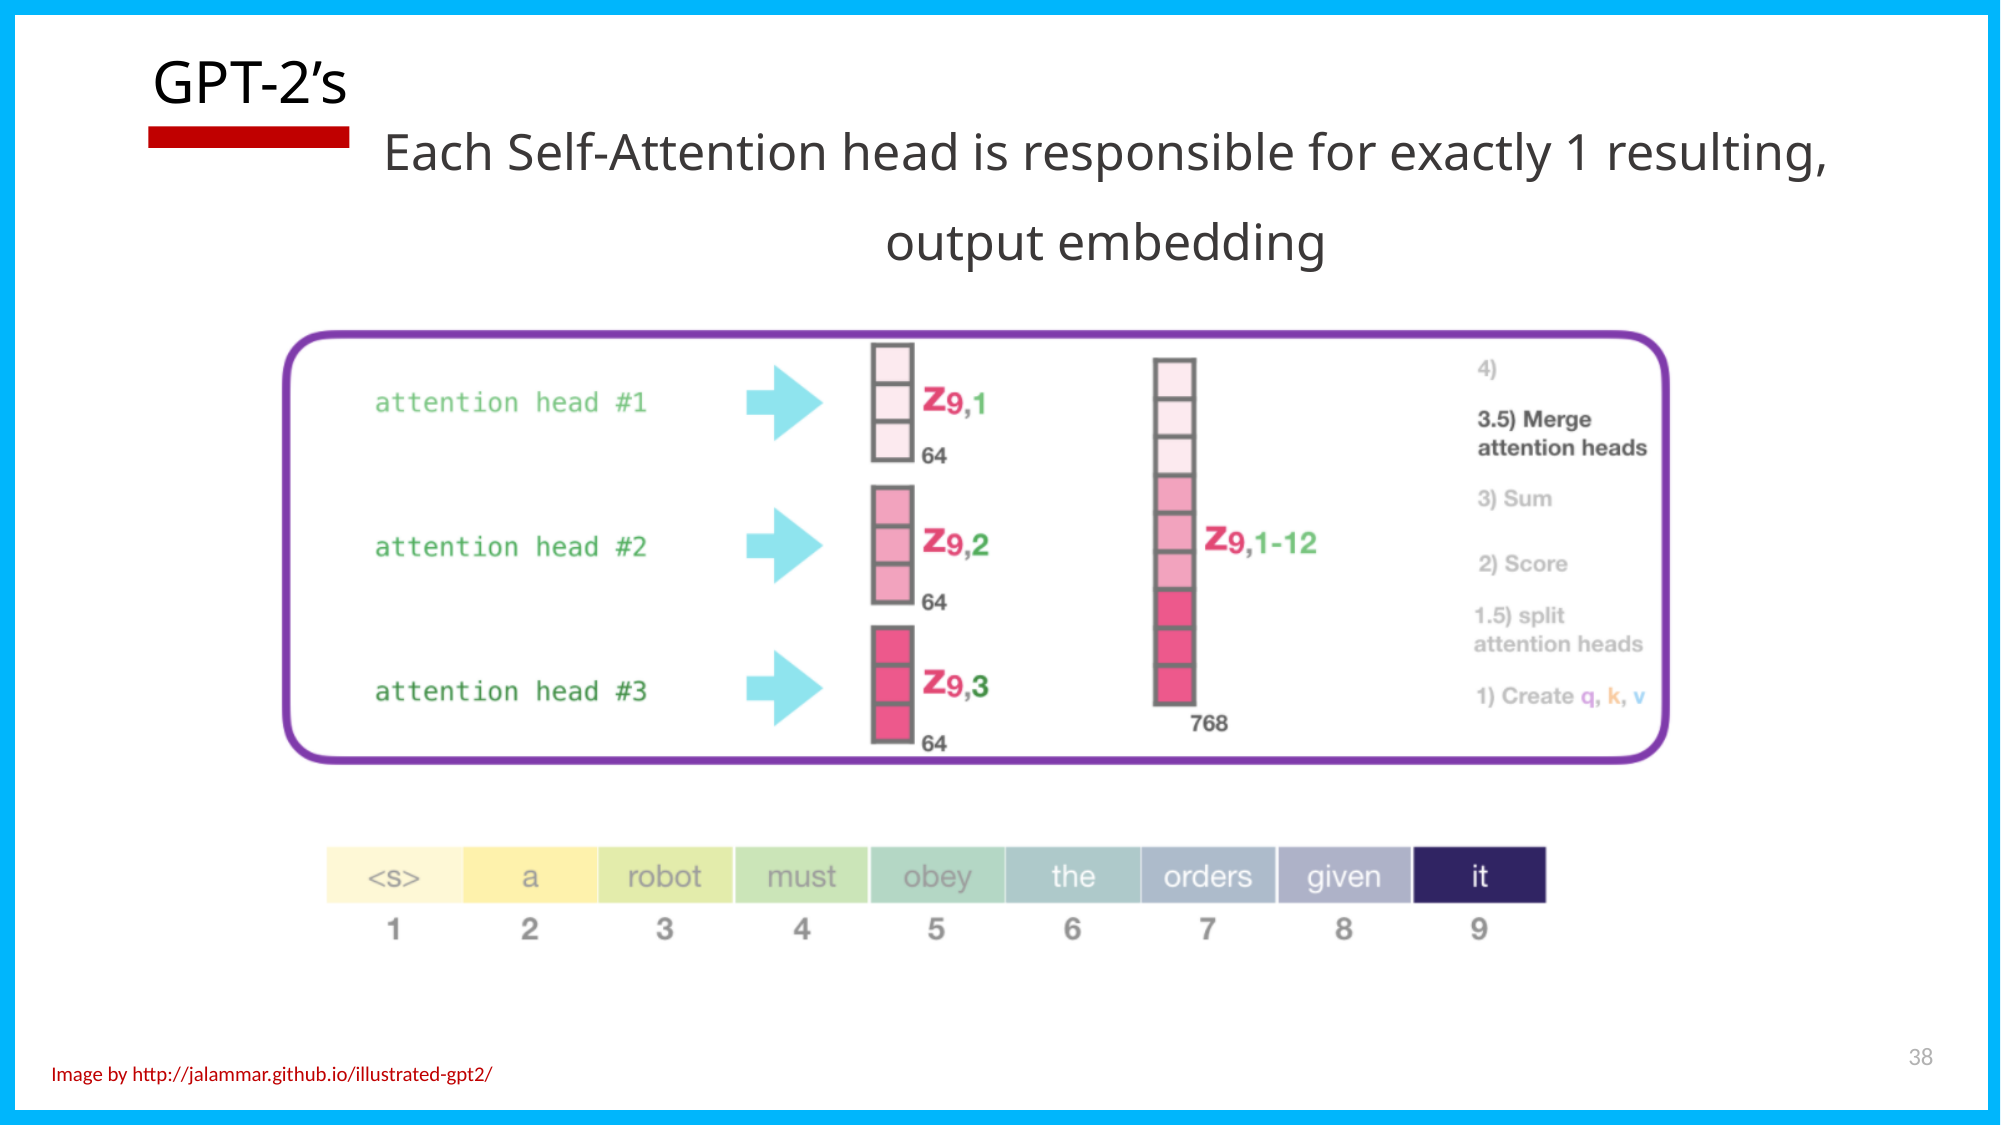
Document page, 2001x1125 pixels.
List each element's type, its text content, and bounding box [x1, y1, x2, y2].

text_box Image by http://jalammar.github.io/illustrated-gpt2/ [36, 1052, 508, 1093]
picture [272, 319, 1680, 957]
slide_number 38 [1498, 1025, 1949, 1086]
text_box Each Self-Attention head is responsible for exactly 1 resulting, output embedding [308, 82, 1905, 278]
title GPT-2’s [137, 45, 1586, 148]
